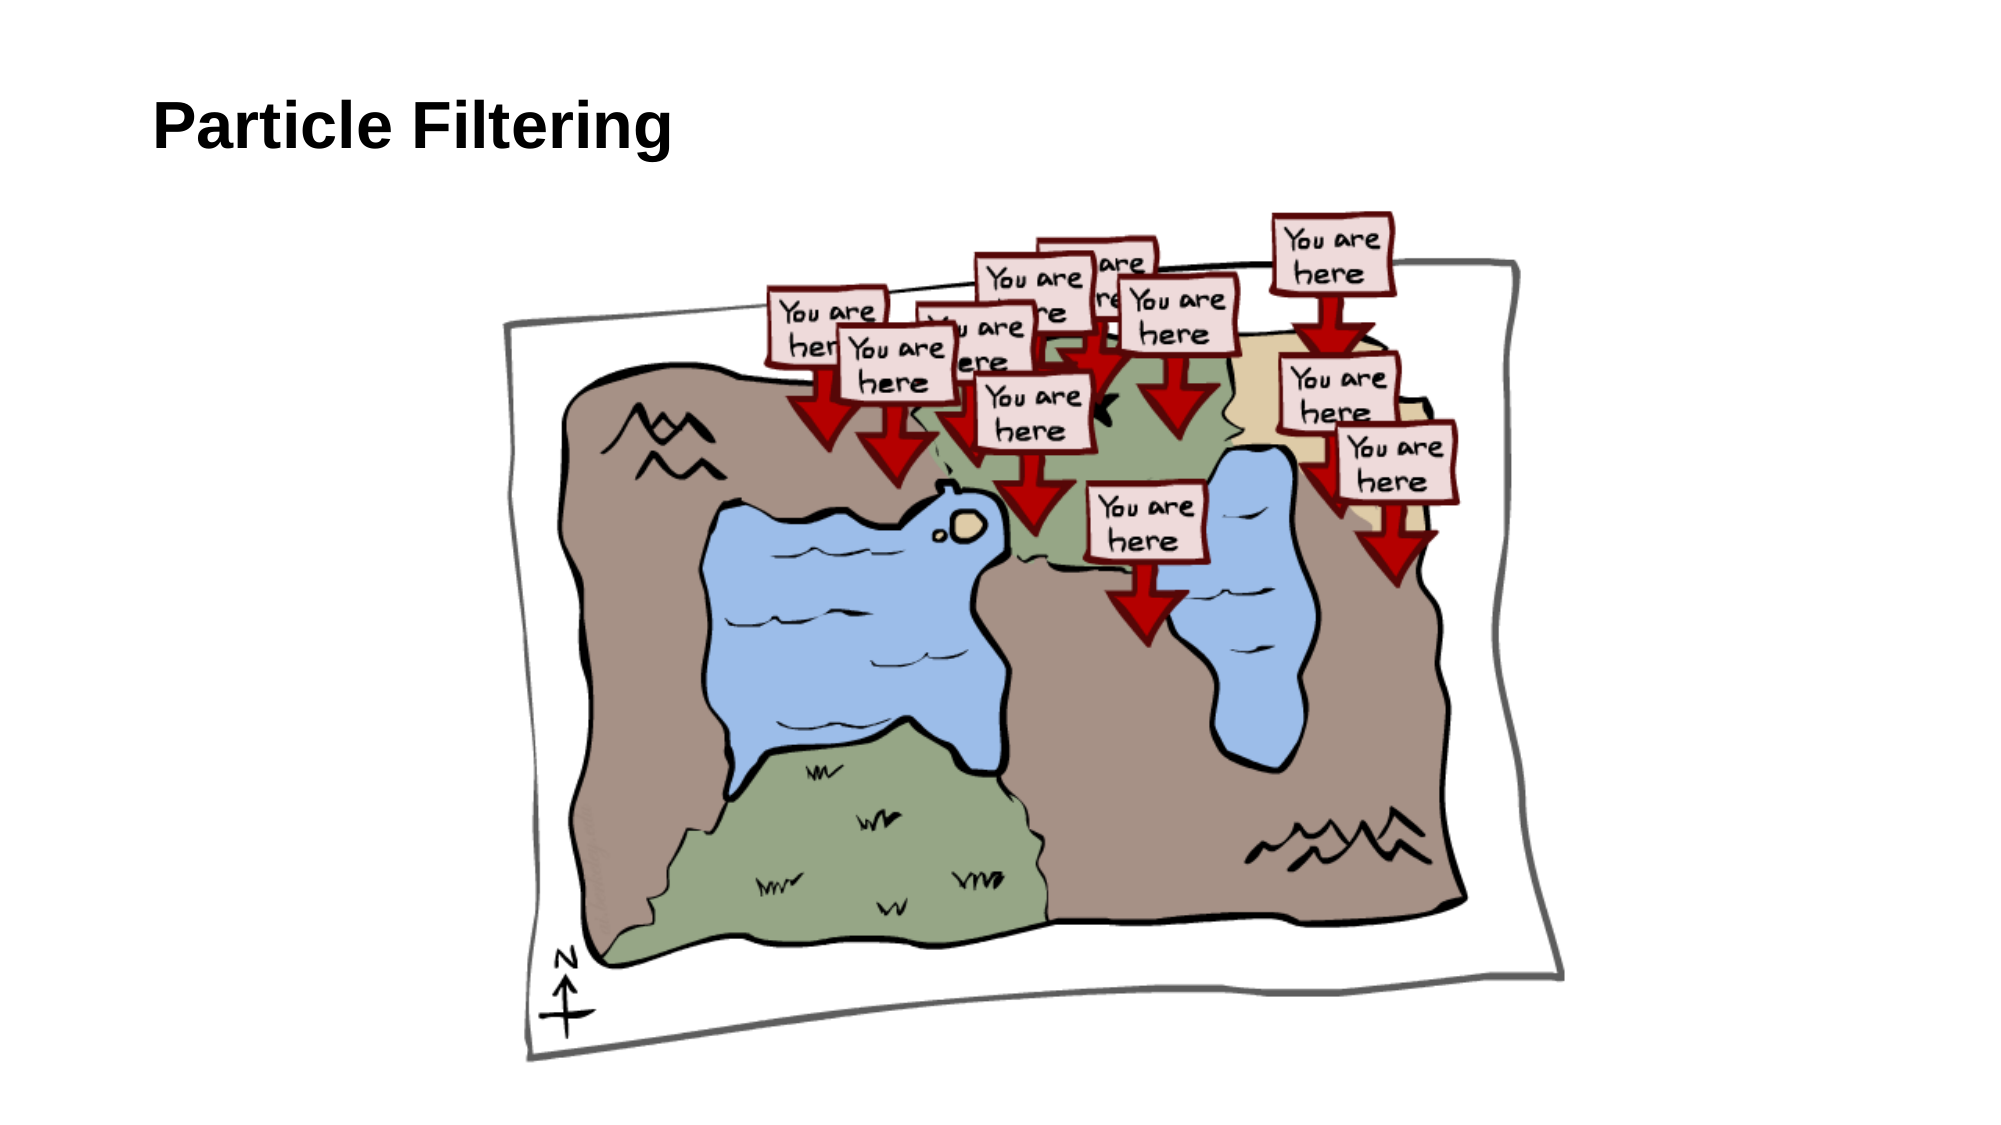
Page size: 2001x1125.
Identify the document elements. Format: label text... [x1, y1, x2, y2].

picture [487, 199, 1582, 1072]
title Particle Filtering [137, 59, 1863, 194]
